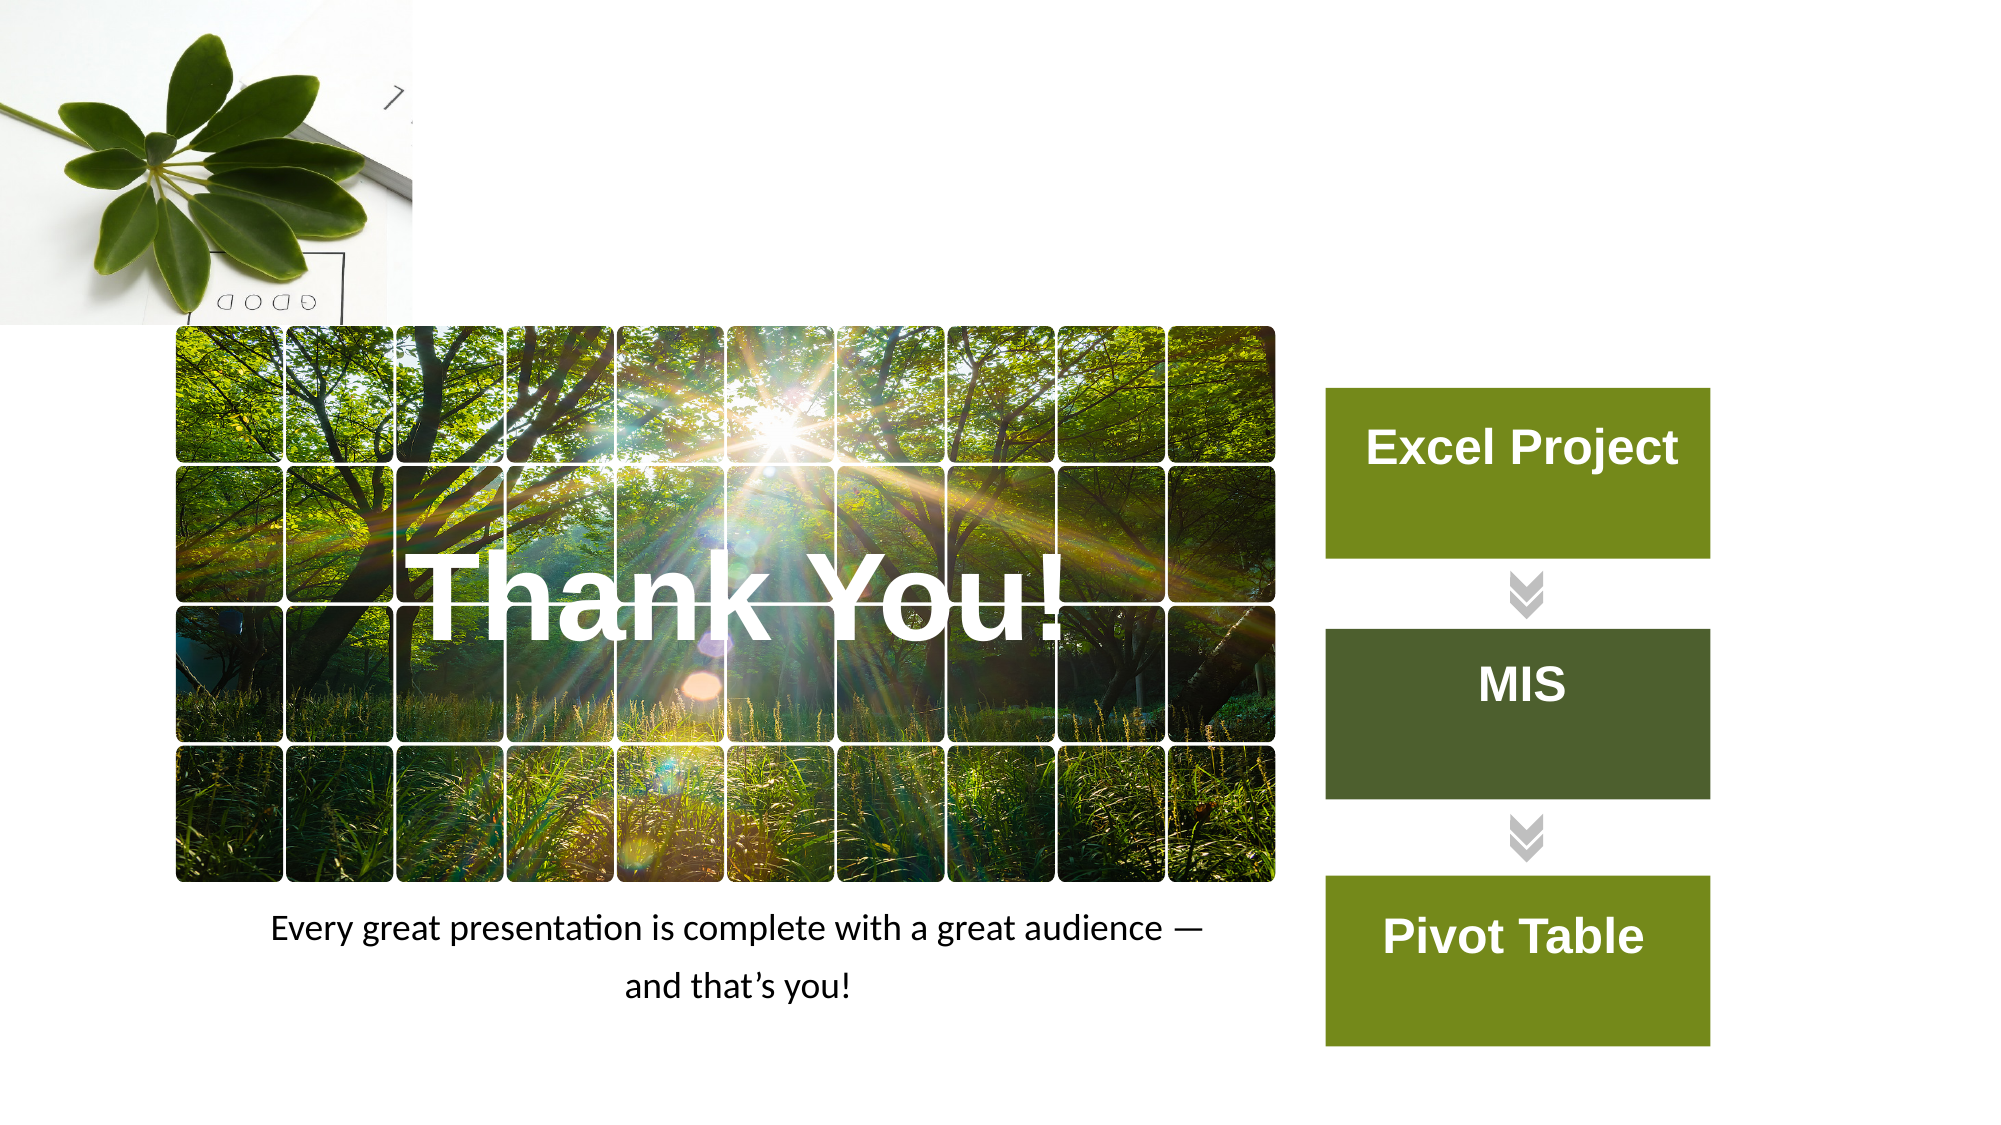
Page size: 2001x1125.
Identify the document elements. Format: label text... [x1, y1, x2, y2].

text_box [174, 325, 1277, 884]
text_box [1325, 628, 1711, 644]
text_box [1325, 972, 1711, 1047]
text_box [1325, 875, 1711, 896]
text_box Thank You! [389, 508, 1088, 674]
text_box Pivot Table [1317, 896, 1711, 972]
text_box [1500, 569, 1553, 604]
text_box MIS [1325, 644, 1720, 719]
text_box Excel Project [1325, 407, 1720, 483]
text_box [1325, 387, 1711, 407]
picture [0, 0, 413, 325]
text_box [1325, 719, 1711, 801]
text_box Every great presentation is complete with a great audience — and that’s you! [248, 882, 1230, 1014]
text_box [1325, 483, 1711, 560]
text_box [1500, 813, 1553, 848]
